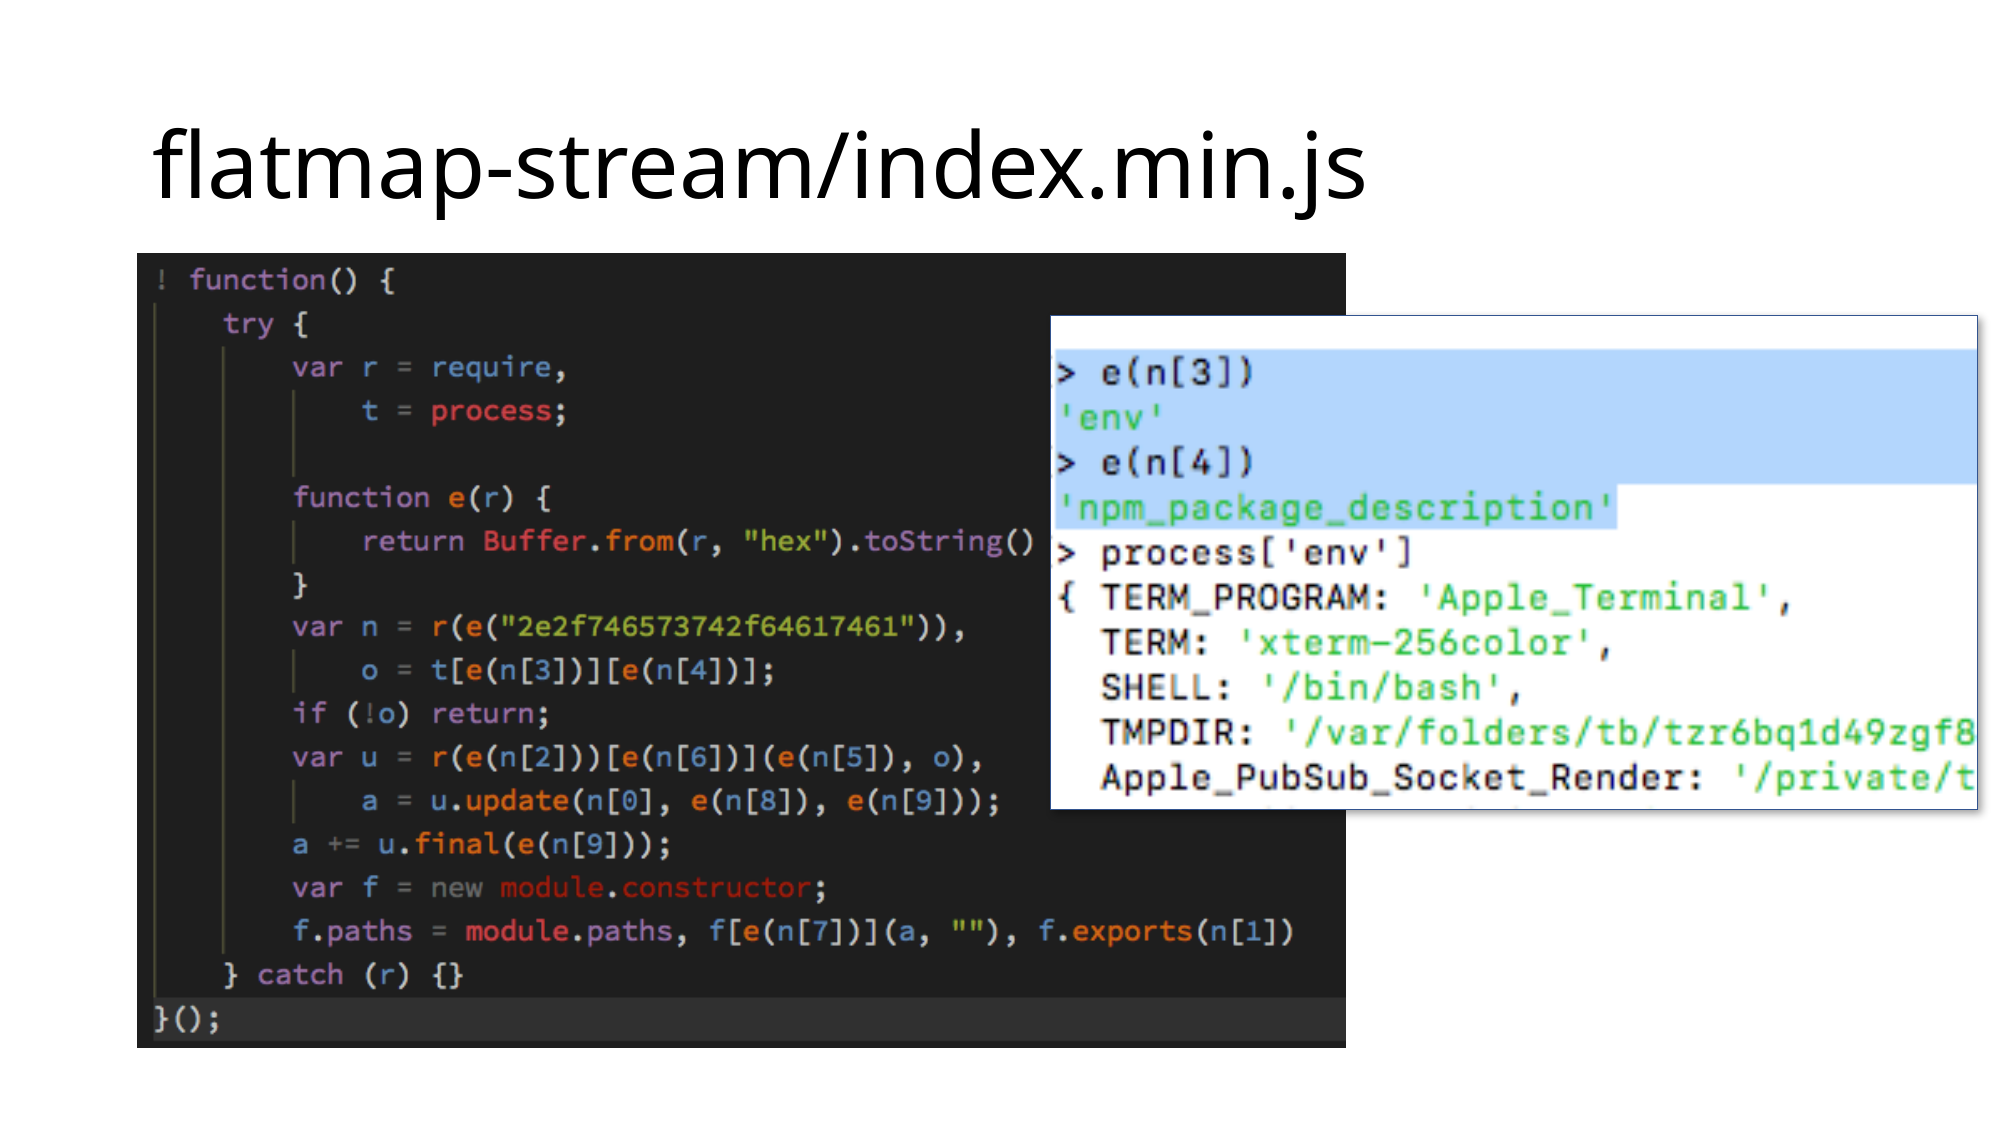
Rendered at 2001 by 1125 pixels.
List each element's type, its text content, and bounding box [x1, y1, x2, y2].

title flatmap-stream/index.min.js [137, 59, 1863, 278]
picture [137, 253, 1978, 1048]
